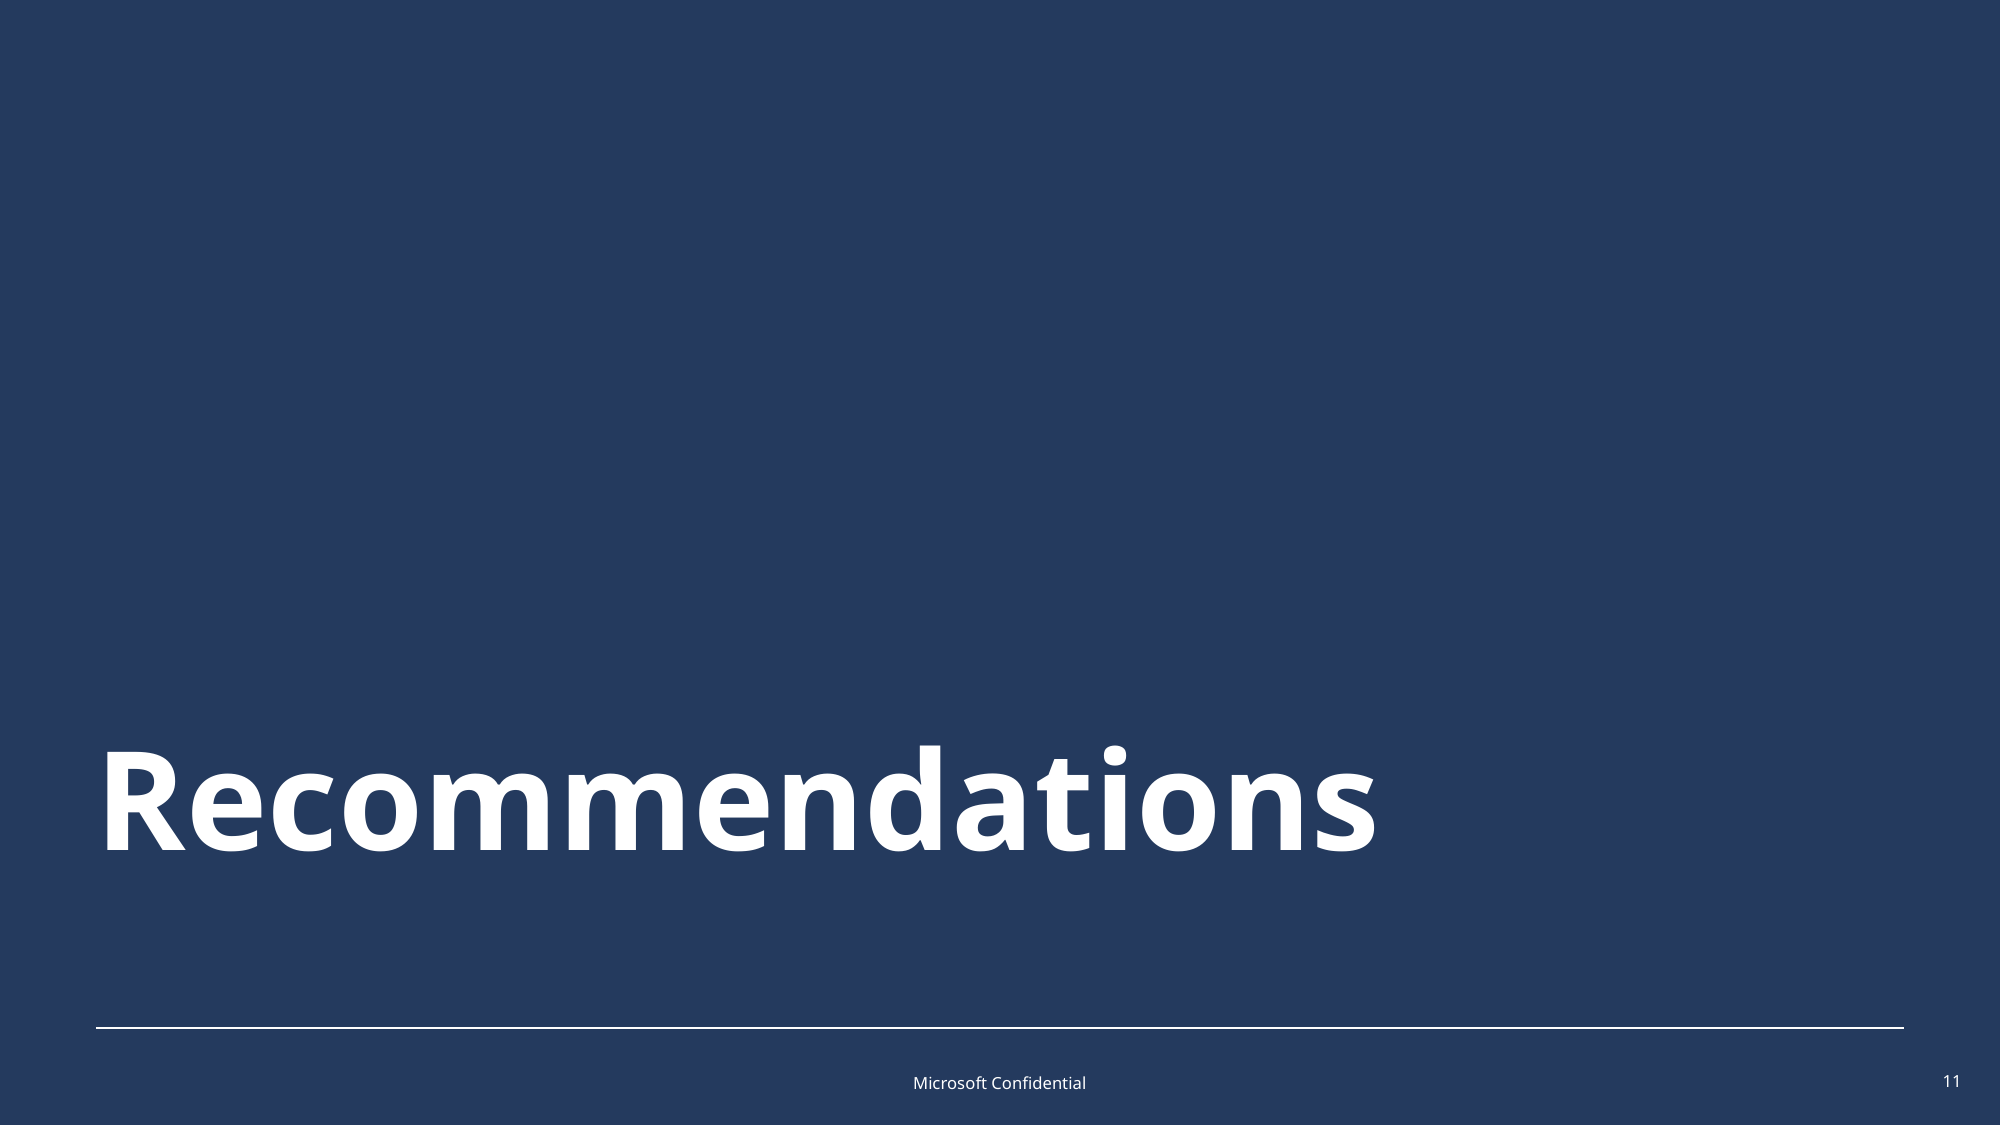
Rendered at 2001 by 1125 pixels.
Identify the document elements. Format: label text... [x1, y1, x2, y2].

slide_number 11 [1918, 1072, 1986, 1093]
title Recommendations [95, 711, 1600, 878]
footer Microsoft Confidential [662, 1072, 1338, 1093]
